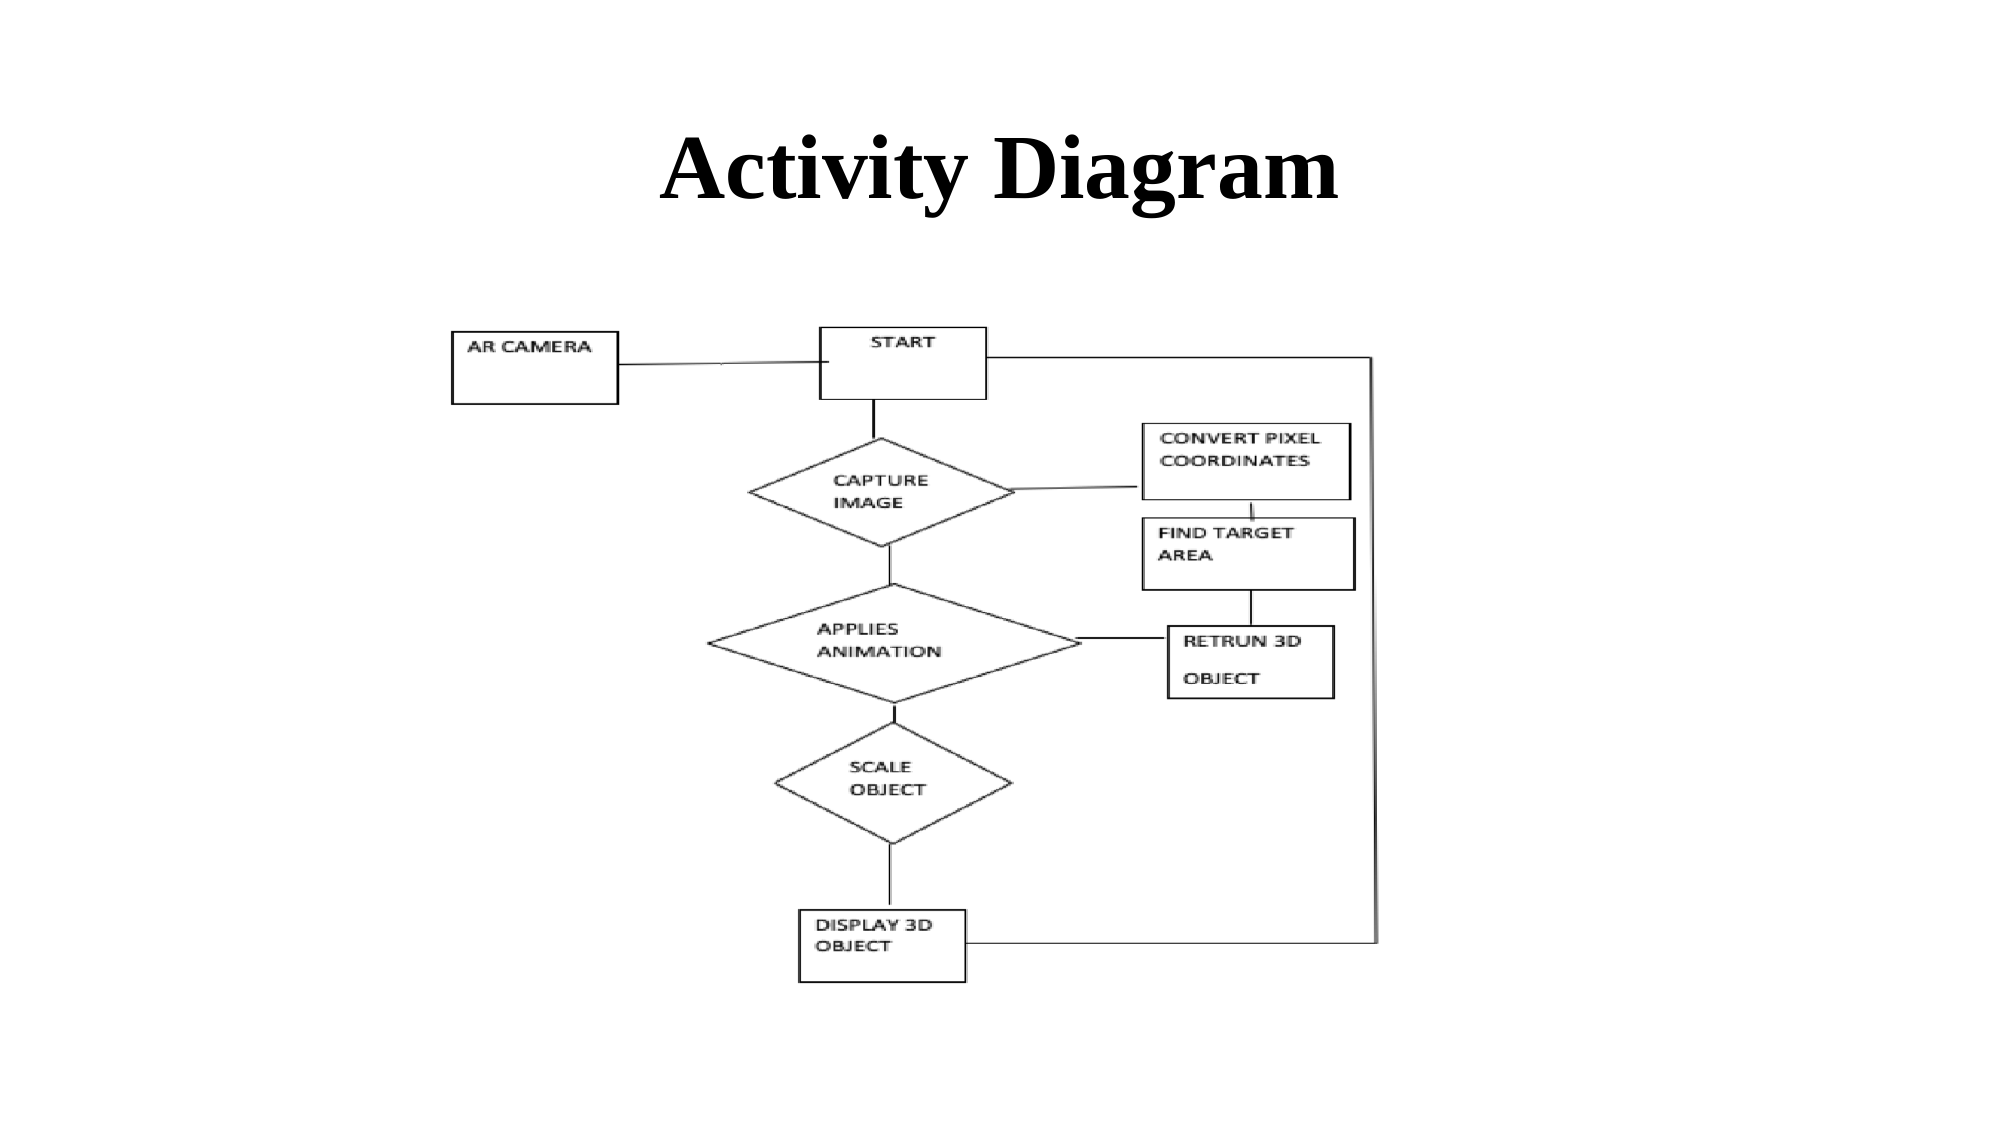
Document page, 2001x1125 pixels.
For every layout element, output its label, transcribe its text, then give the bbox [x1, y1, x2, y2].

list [378, 299, 1515, 1014]
title Activity Diagram [137, 59, 1863, 278]
